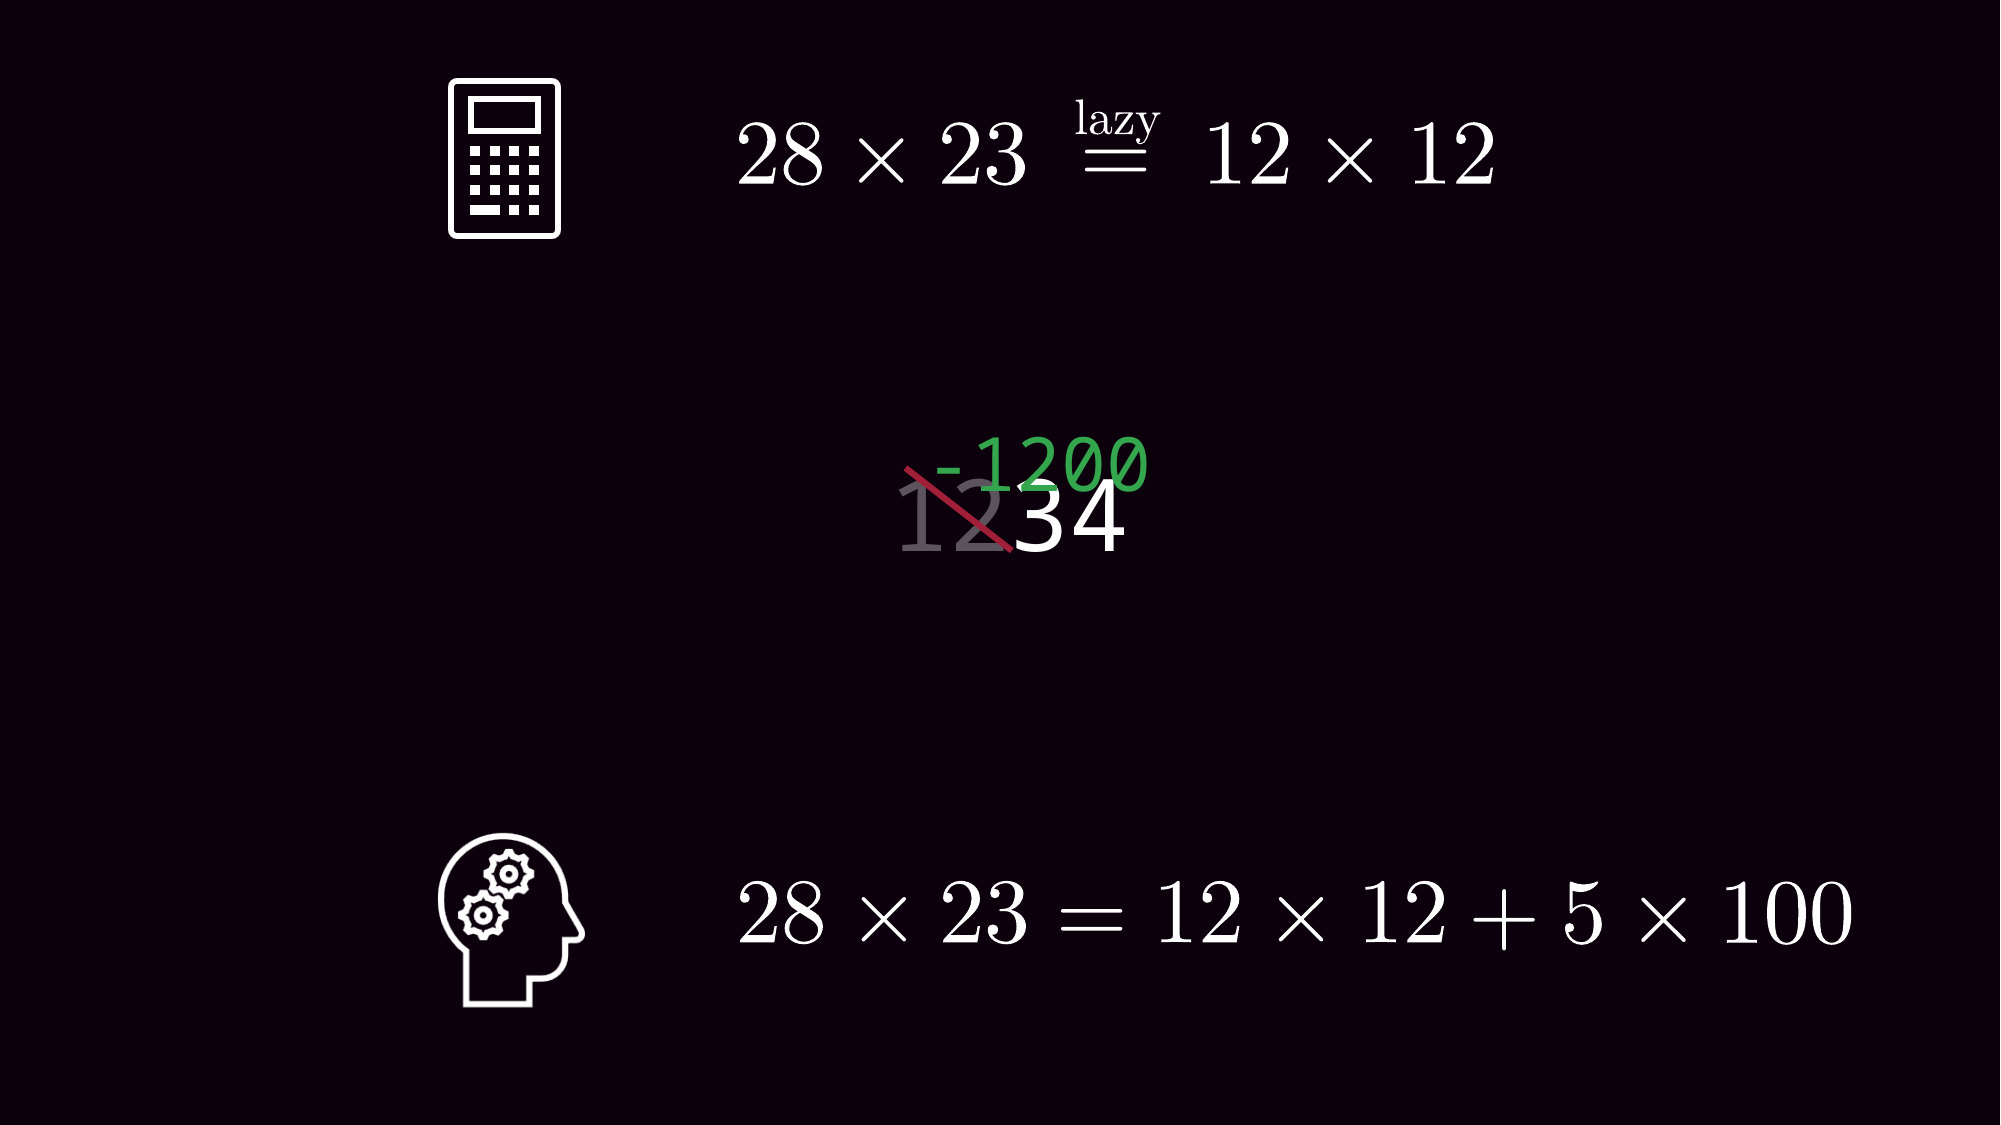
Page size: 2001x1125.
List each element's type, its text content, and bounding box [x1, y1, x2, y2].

text_box [1114, 112, 1134, 135]
text_box [1135, 112, 1161, 145]
text_box [1089, 111, 1113, 135]
text_box 1234 [875, 444, 1145, 580]
text_box [986, 122, 1026, 186]
picture [408, 62, 599, 253]
text_box [1251, 122, 1289, 184]
text_box [987, 880, 1026, 945]
text_box [859, 138, 904, 183]
text_box [1084, 167, 1147, 172]
picture [408, 821, 615, 1028]
text_box [942, 122, 979, 184]
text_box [904, 467, 1013, 552]
text_box [783, 122, 822, 186]
text_box [740, 880, 777, 943]
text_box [1046, 833, 1852, 1012]
text_box [739, 122, 776, 184]
text_box -1200 [911, 408, 1167, 514]
text_box [886, 431, 1011, 576]
text_box [1327, 138, 1373, 183]
text_box [1075, 99, 1087, 135]
text_box [784, 880, 823, 945]
text_box [1209, 122, 1241, 184]
text_box [861, 896, 907, 942]
text_box [1456, 122, 1493, 184]
text_box [1084, 149, 1147, 154]
text_box [943, 880, 980, 943]
text_box [1414, 122, 1445, 184]
